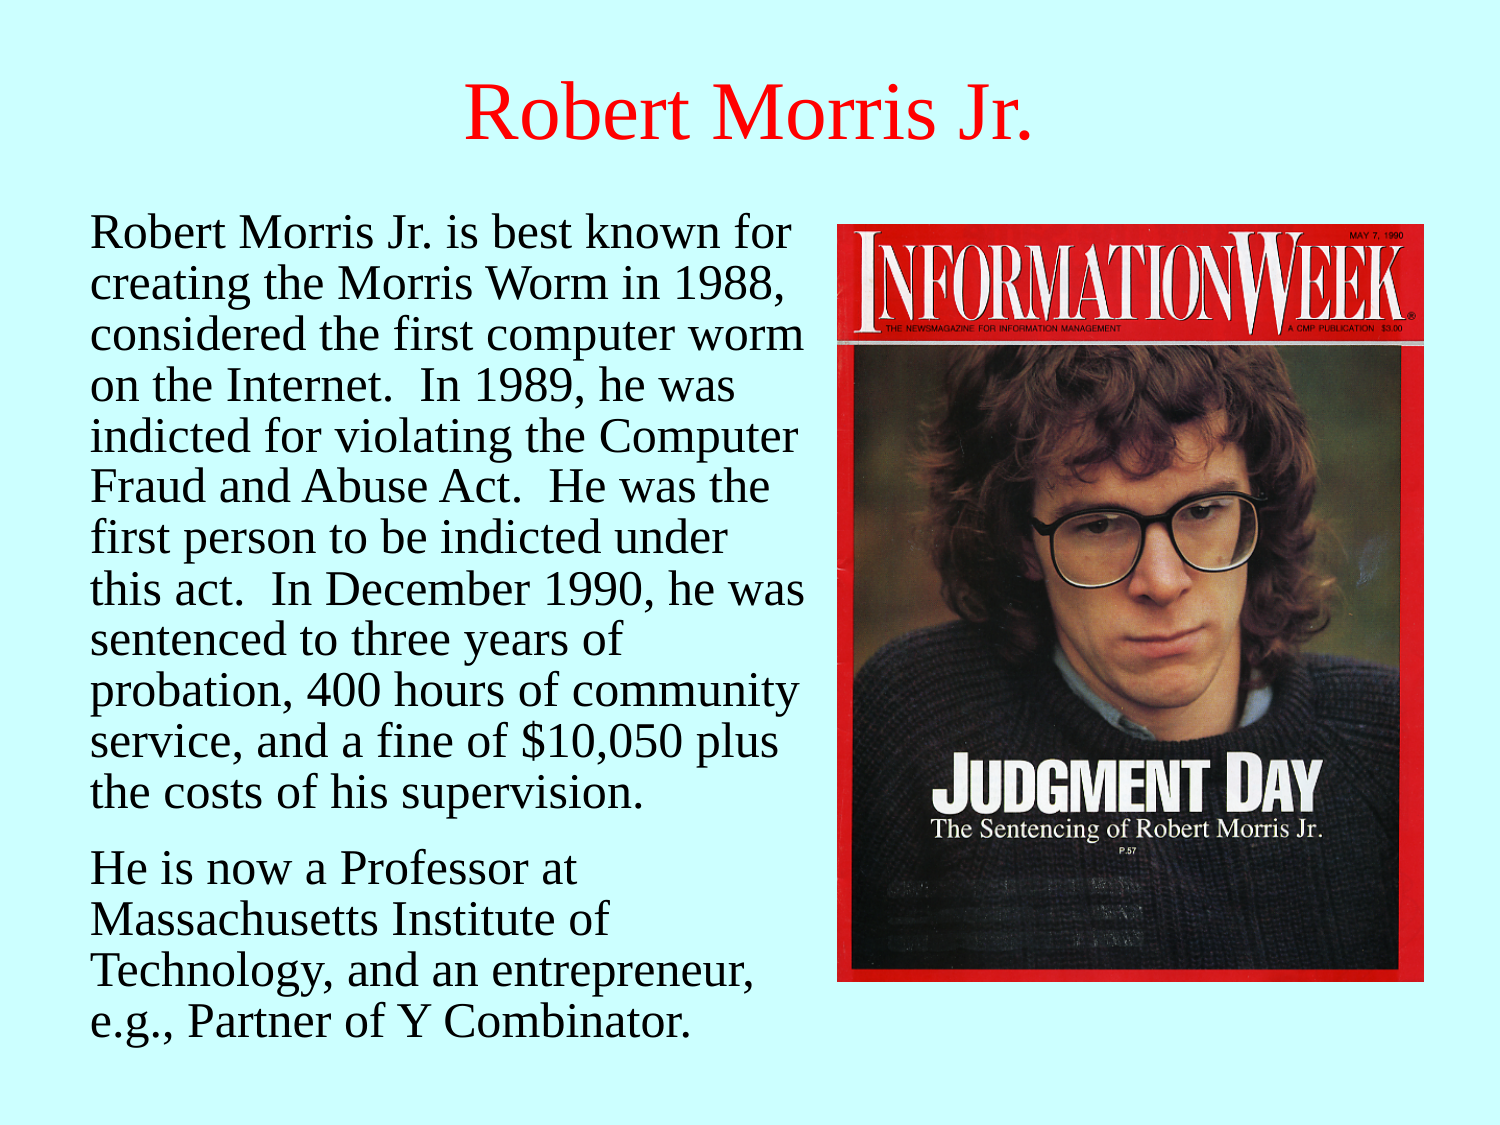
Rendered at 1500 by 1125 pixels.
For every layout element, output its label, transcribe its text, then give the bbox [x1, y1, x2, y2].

title Robert Morris Jr. [0, 12, 1500, 201]
picture [837, 224, 1425, 982]
text_box Robert Morris Jr. is best known for creating the Morris Worm in 1988, considered the first computer worm on the Internet. In 1989, he was indicted for violating the Computer Fraud and Abuse Act. He was the first person to be indicted under this act. In December 1990, he was sentenced to three years of probation, 400 hours of community service, and a fine of $10,050 plus the costs of his supervision. He is now a Professor at Massachusetts Institute of Technology, and an entrepreneur, e.g., Partner of Y Combinator. [74, 200, 825, 1056]
